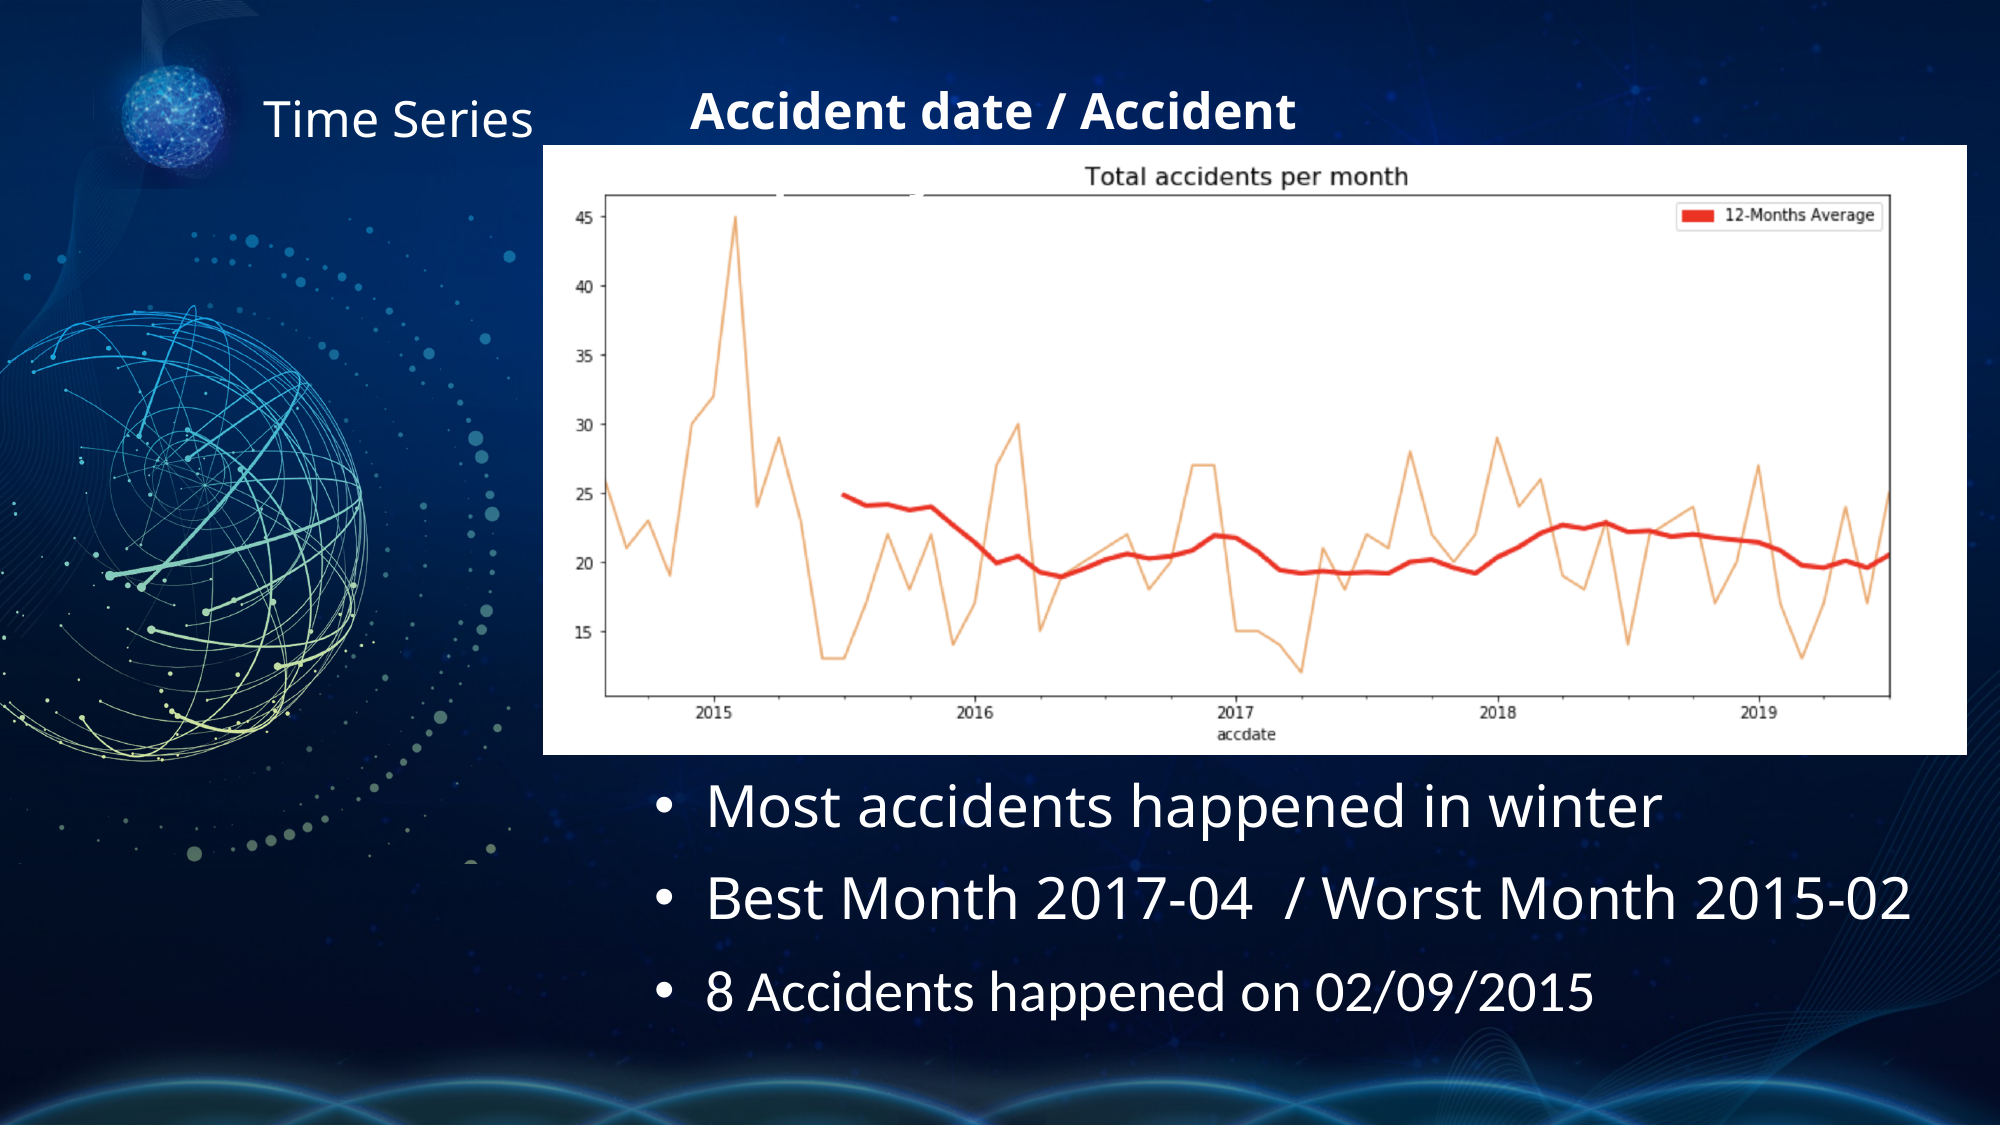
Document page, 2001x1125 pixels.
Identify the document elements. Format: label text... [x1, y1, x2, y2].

picture [0, 0, 2000, 1125]
text_box Most accidents happened in winter Best Month 2017-04 / Worst Month 2015-02 8 Accidents happened on 02/09/2015 [639, 769, 1943, 1032]
text_box Accident date / Accident Frequency [858, 71, 1569, 144]
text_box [92, 30, 854, 206]
